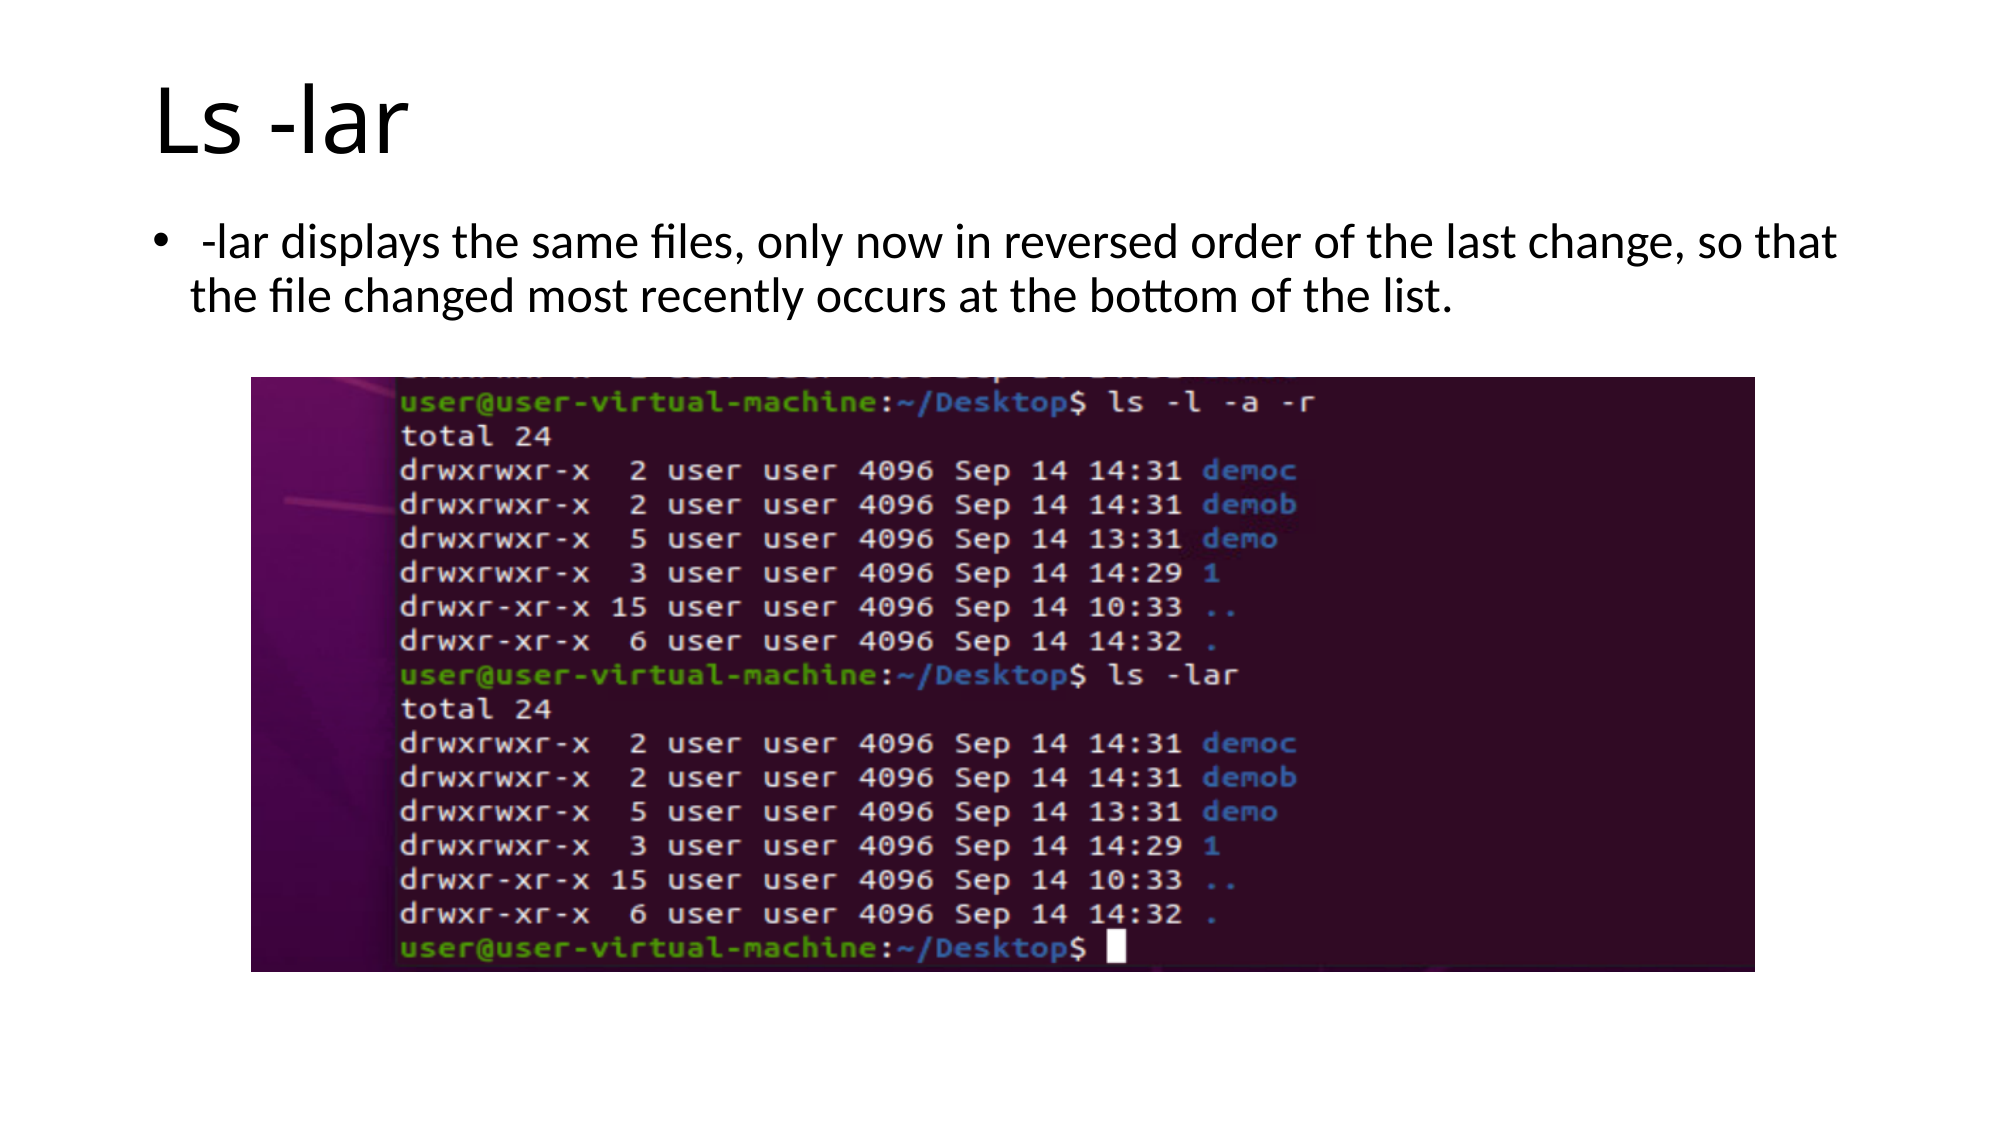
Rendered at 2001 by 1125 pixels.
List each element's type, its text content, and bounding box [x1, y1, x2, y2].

picture [251, 377, 1755, 972]
list -lar displays the same files, only now in reversed order of the last change, so that the file changed most recently occurs at the bottom of the list. [137, 208, 1863, 1014]
title Ls -lar [137, 59, 1863, 188]
